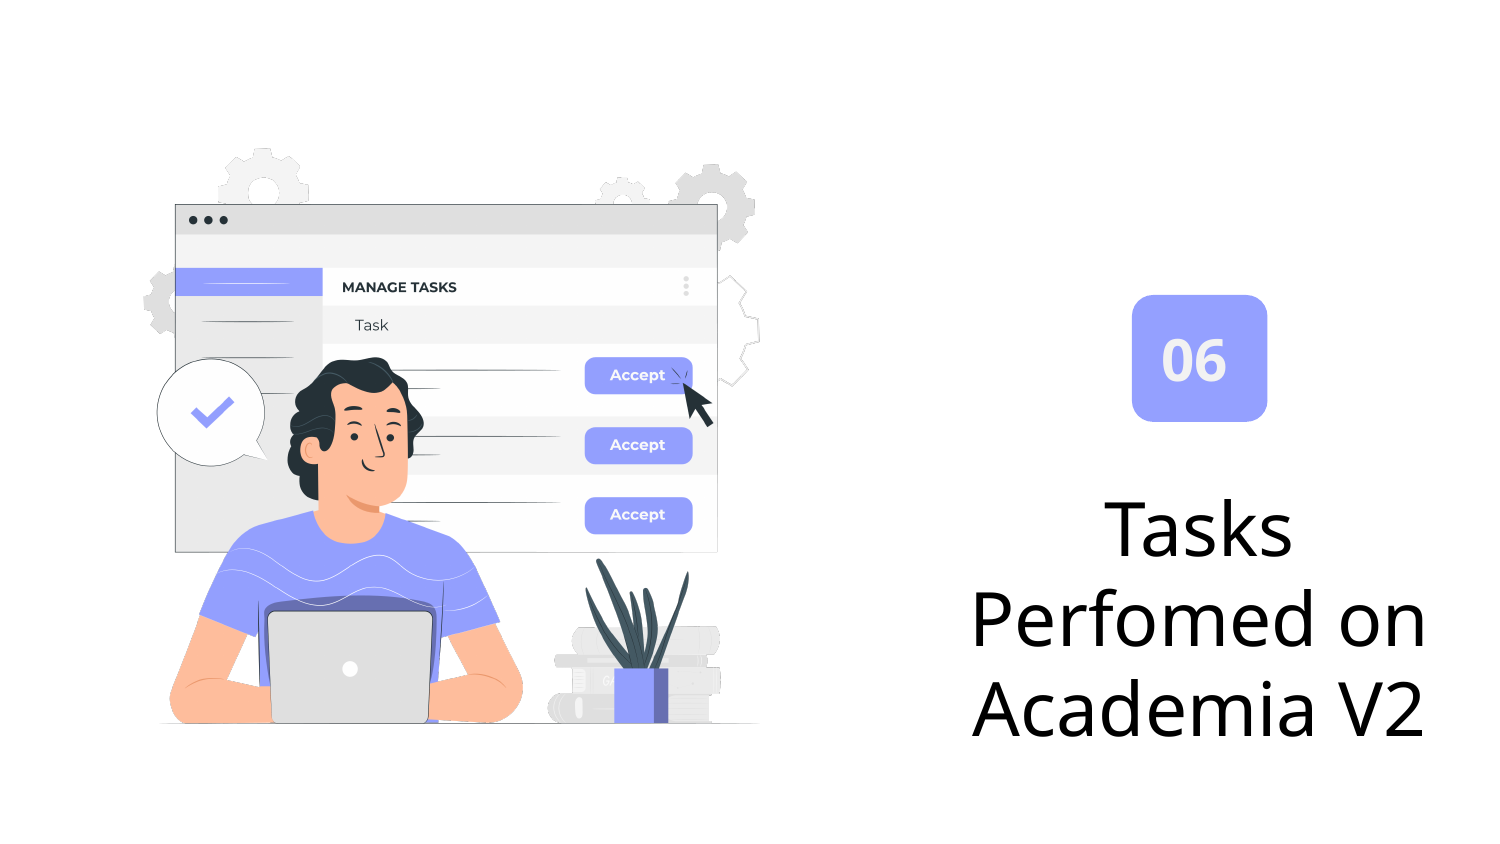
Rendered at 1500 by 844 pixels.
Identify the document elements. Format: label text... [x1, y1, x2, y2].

text_box 06 [1146, 315, 1276, 401]
text_box [1129, 292, 1270, 424]
picture [122, 112, 780, 770]
title Tasks Perfomed on Academia V2 [928, 466, 1471, 561]
